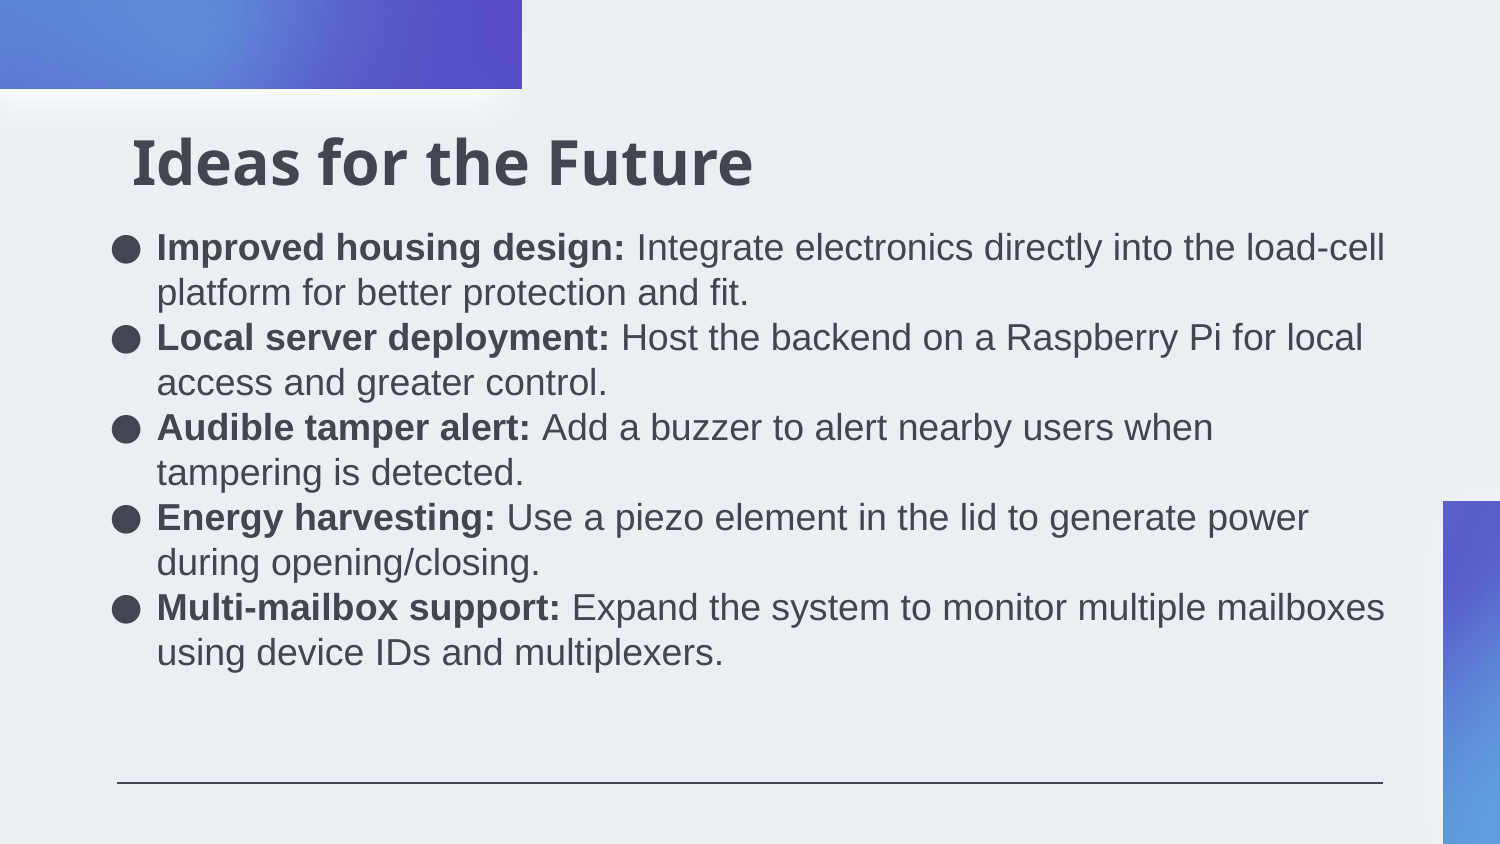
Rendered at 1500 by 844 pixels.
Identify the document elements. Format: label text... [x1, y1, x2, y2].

picture [1443, 501, 1500, 844]
picture [0, 0, 522, 89]
title Ideas for the Future [116, 118, 798, 195]
subtitle Improved housing design: Integrate electronics directly into the load-cell platform for better protection and fit. Local server deployment: Host the backend on a Raspberry Pi for local access and greater control. Audible tamper alert: Add a buzzer to alert nearby users when tampering is detected. Energy harvesting: Use a piezo element in the lid to generate power during opening/closing. Multi-mailbox support: Expand the system to monitor multiple mailboxes using device IDs and multiplexers. [94, 195, 1406, 700]
